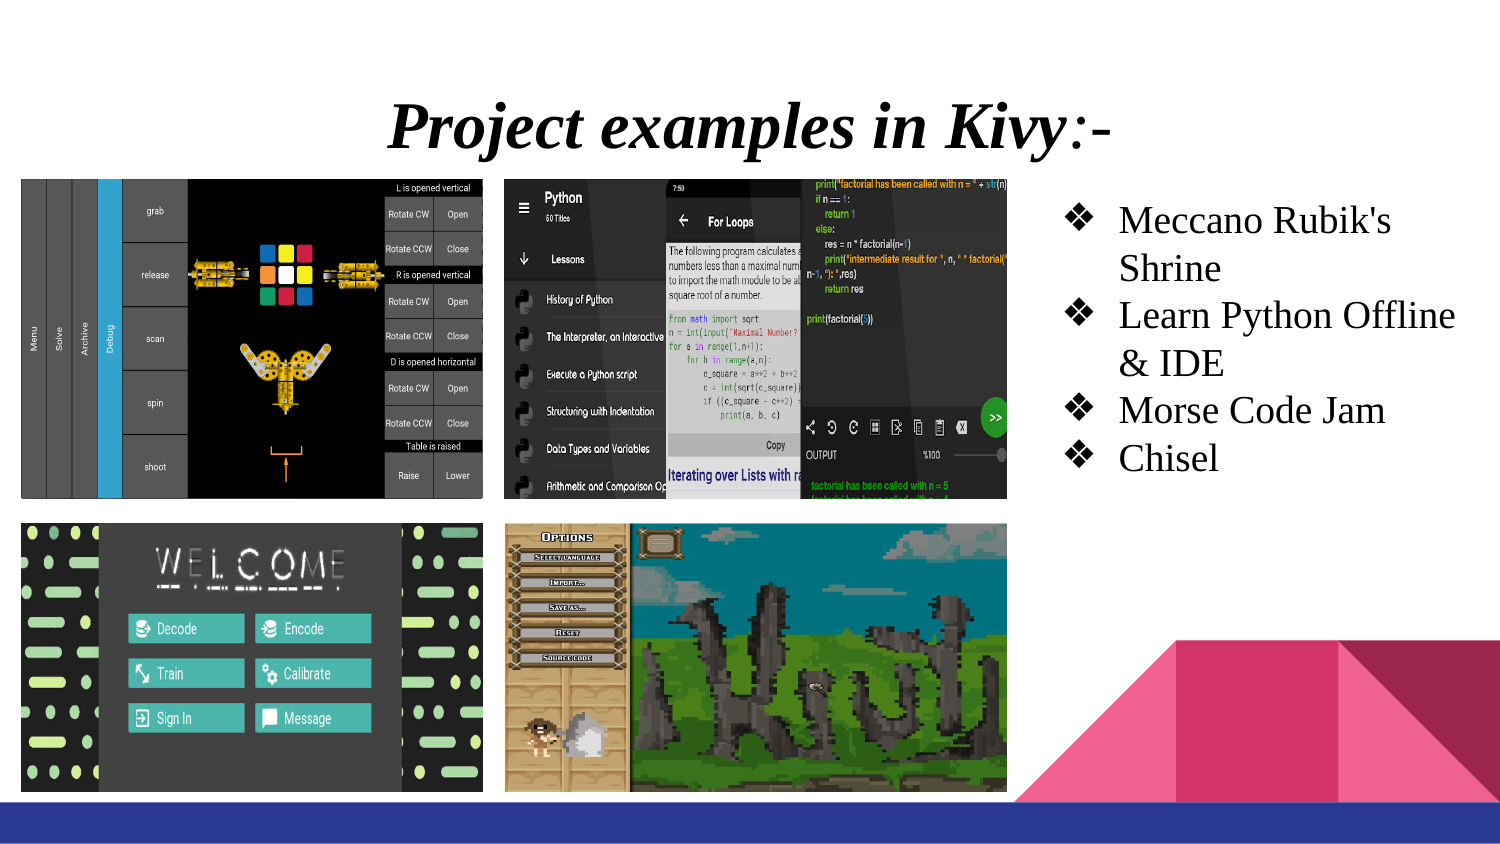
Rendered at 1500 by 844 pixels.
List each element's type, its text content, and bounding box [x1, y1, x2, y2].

picture [20, 178, 483, 499]
picture [504, 178, 1007, 499]
text_box Meccano Rubik's Shrine Learn Python Offline & IDE Morse Code Jam Chisel [1028, 179, 1500, 607]
picture [20, 522, 483, 792]
picture [504, 522, 1007, 792]
title Project examples in Kivy:- [51, 67, 1449, 167]
